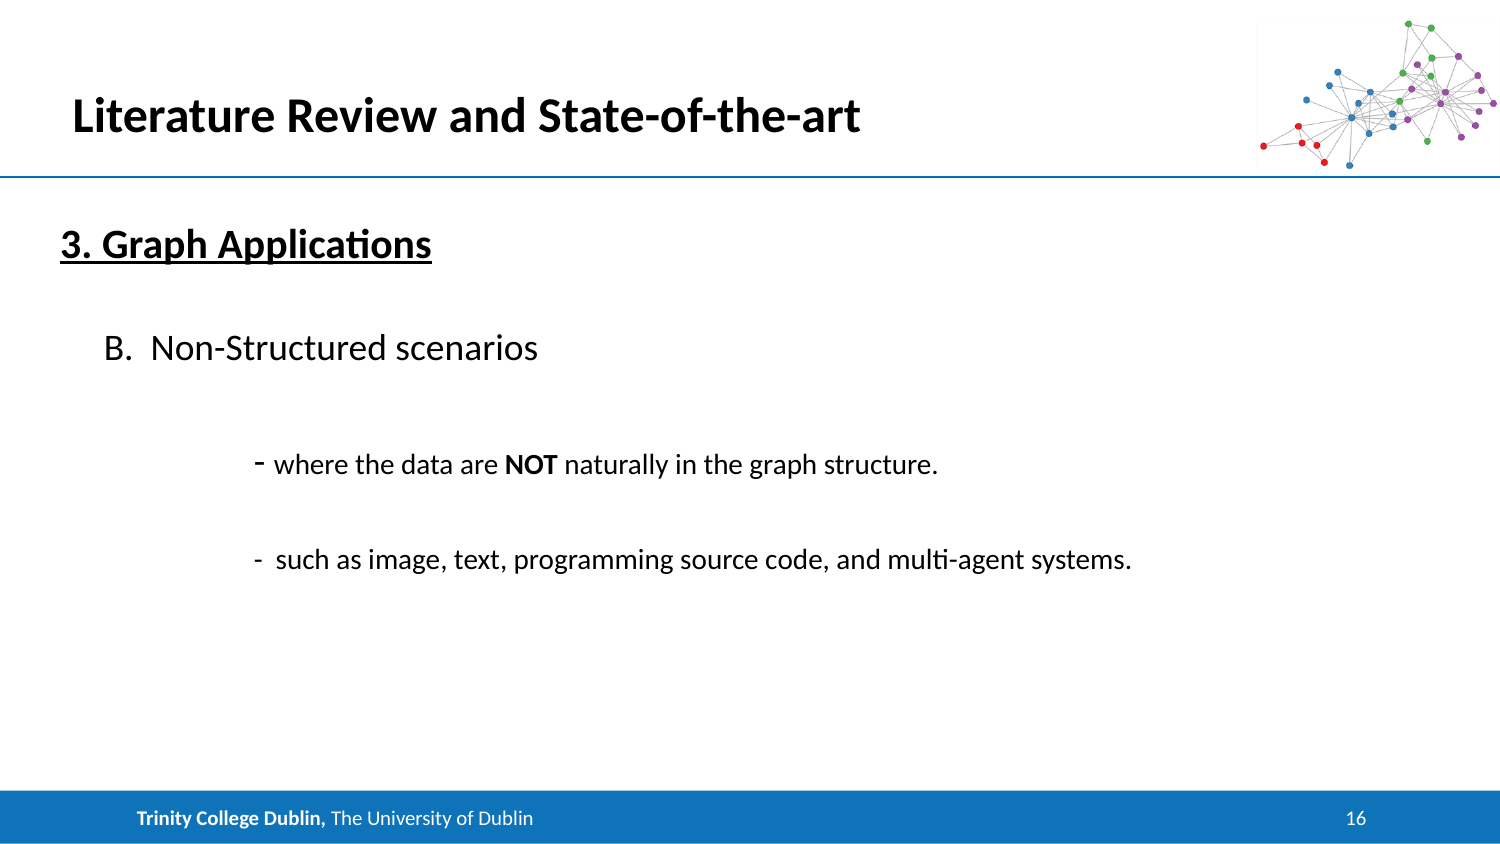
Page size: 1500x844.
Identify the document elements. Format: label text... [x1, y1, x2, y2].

picture [1256, 15, 1500, 173]
title Literature Review and State-of-the-art [72, 73, 1251, 143]
list 3. Graph Applications B. Non-Structured scenarios - where the data are NOT naturally in the graph structure. - such as image, text, programming source code, and multi-agent systems. [60, 216, 1472, 752]
